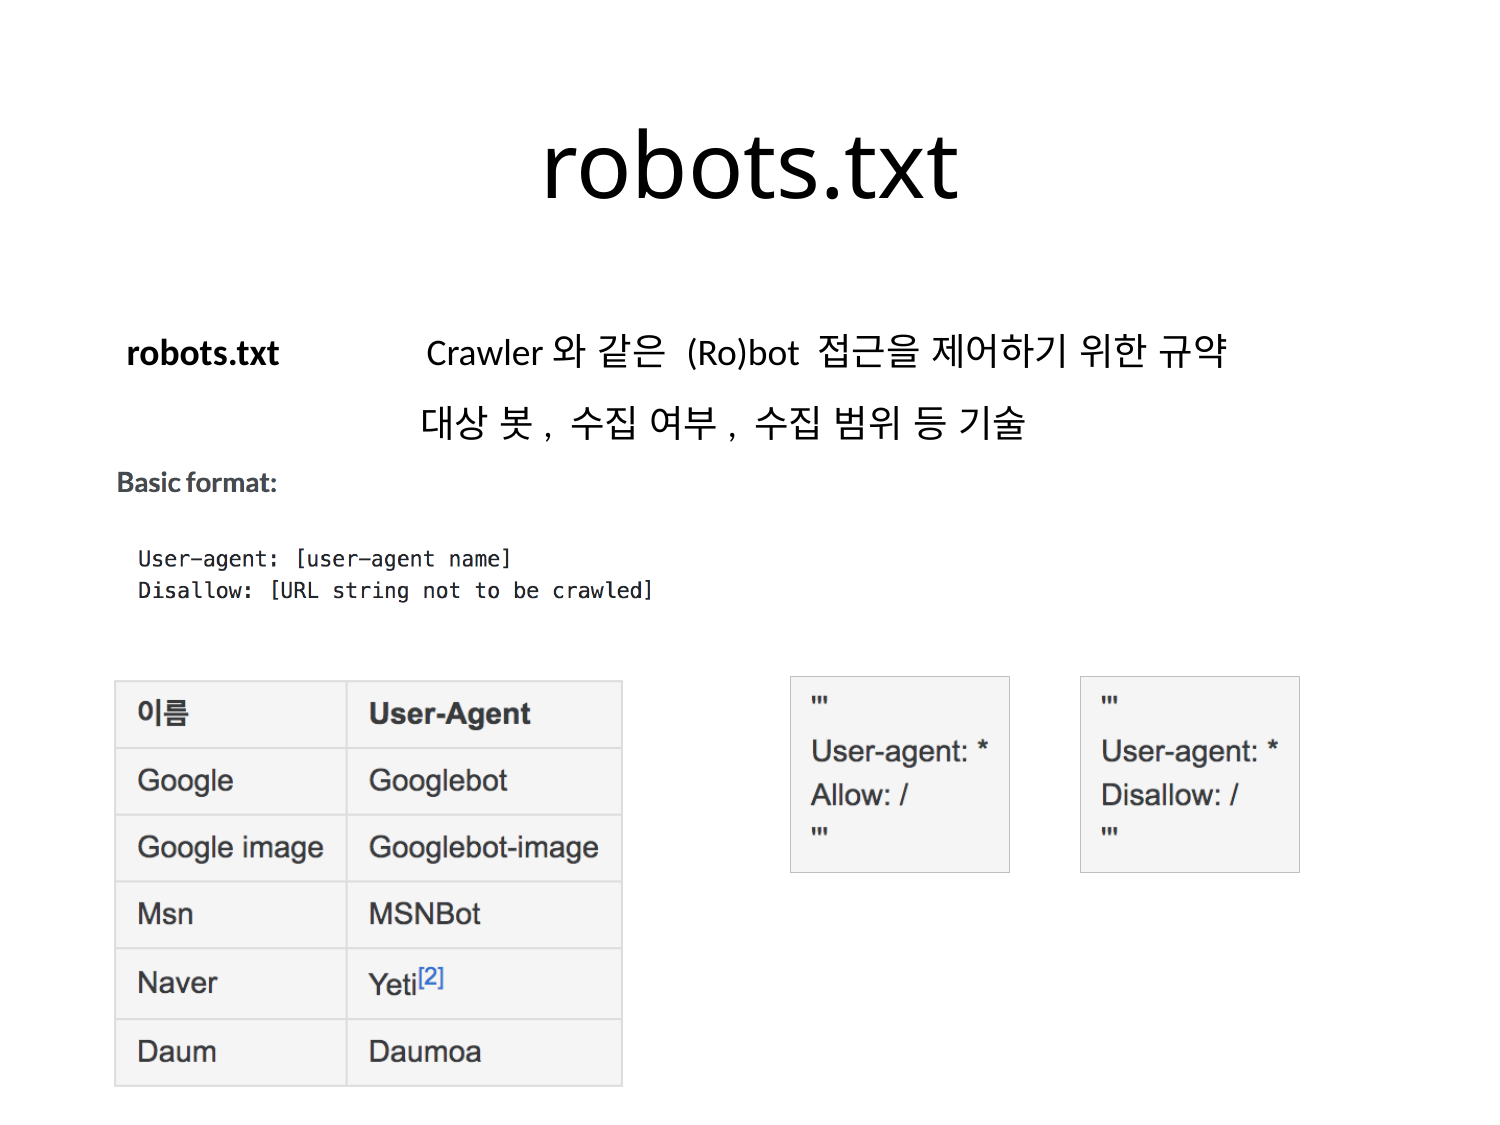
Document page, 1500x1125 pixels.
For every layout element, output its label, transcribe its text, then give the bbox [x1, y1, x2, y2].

picture [1080, 676, 1300, 872]
text_box robots.txt Crawler와 같은 (Ro)bot 접근을 제어하기 위한 규약 [111, 320, 1244, 381]
title robots.txt [103, 59, 1397, 278]
picture [790, 676, 1010, 872]
picture [112, 676, 623, 1089]
picture [112, 463, 656, 606]
text_box 대상 봇, 수집 여부, 수집 범위 등 기술 [405, 392, 1043, 452]
